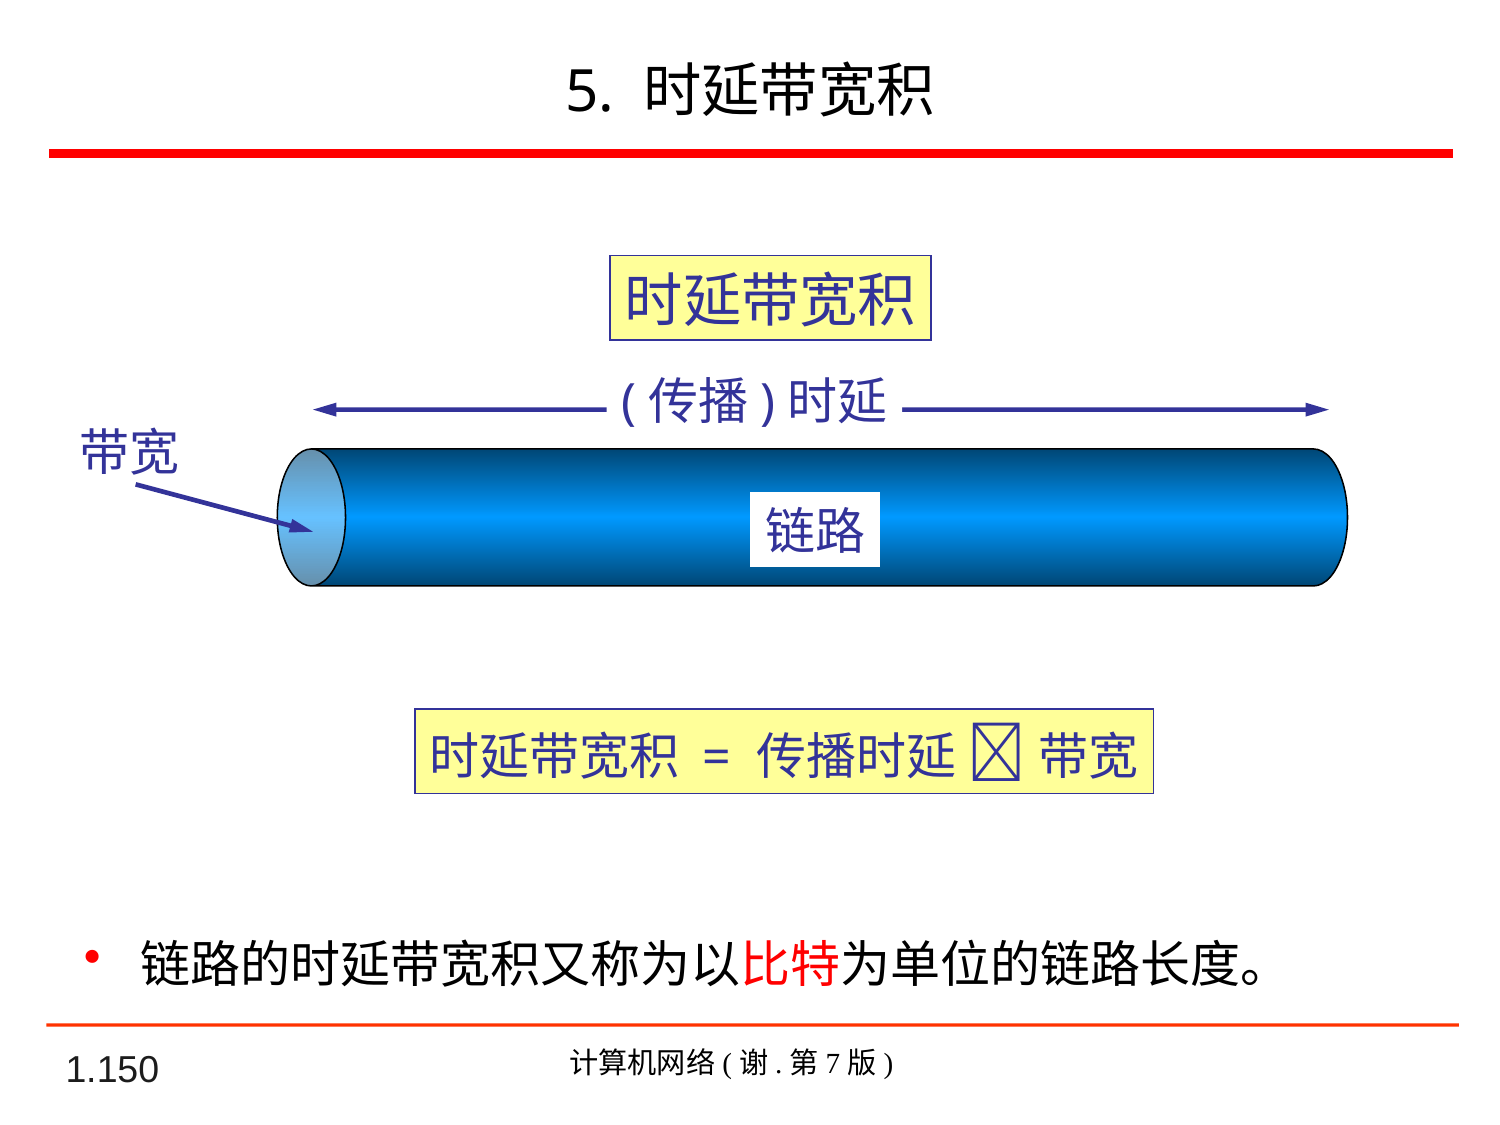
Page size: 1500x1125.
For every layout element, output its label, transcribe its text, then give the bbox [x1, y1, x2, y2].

text_box 时延带宽积 [610, 255, 932, 341]
text_box 时延带宽积 = 传播时延  带宽 [414, 708, 1154, 794]
text_box [277, 449, 346, 585]
title 5. 时延带宽积 [58, 34, 1442, 141]
text_box [903, 403, 1329, 416]
text_box [312, 403, 606, 416]
list 链路的时延带宽积又称为以比特为单位的链路长度。 [68, 925, 1441, 998]
text_box [135, 484, 313, 533]
text_box (传播)时延 [606, 362, 903, 437]
text_box 带宽 [65, 413, 195, 489]
text_box [277, 448, 1348, 586]
text_box 链路 [750, 492, 880, 567]
